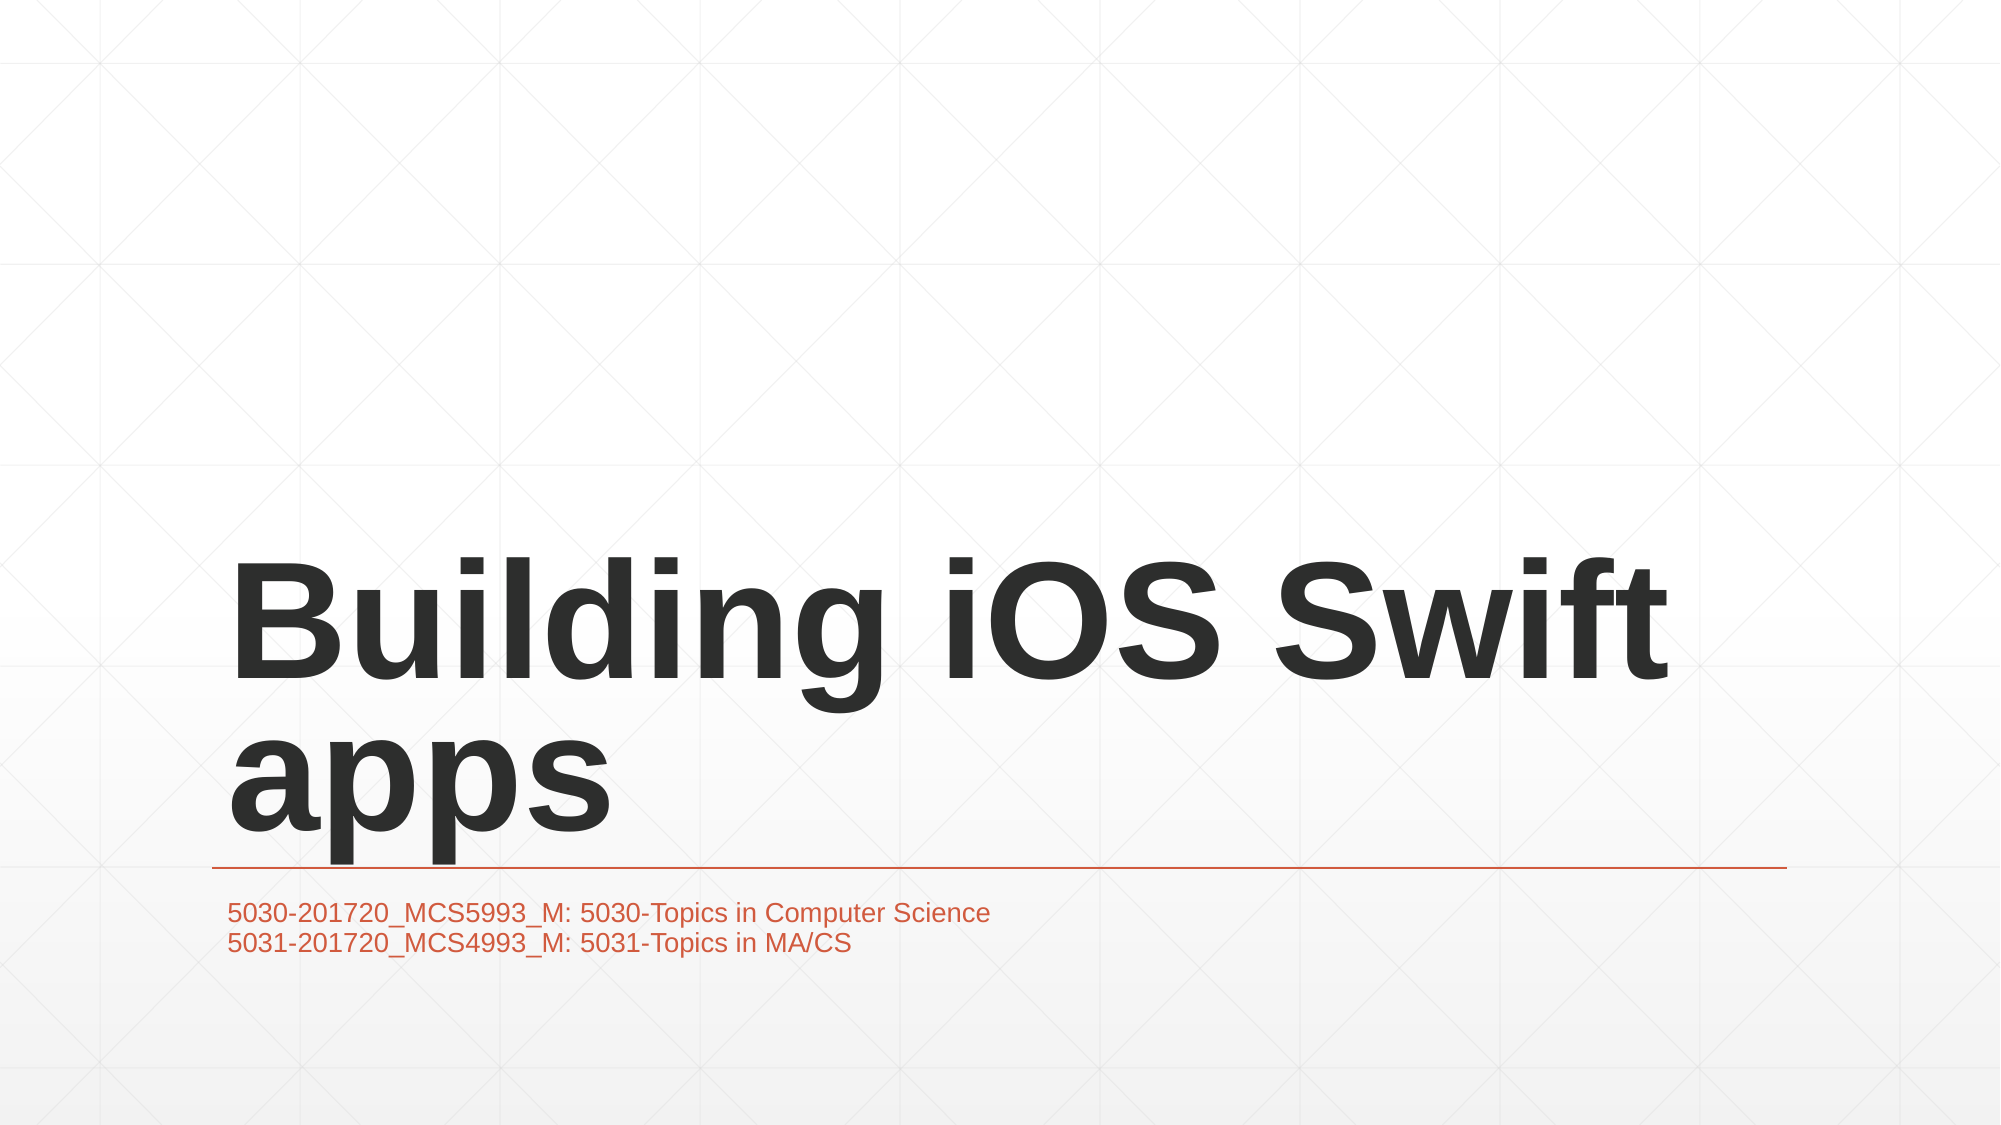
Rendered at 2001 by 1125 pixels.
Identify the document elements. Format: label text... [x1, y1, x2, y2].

title Building iOS Swift apps [212, 313, 1788, 869]
subtitle 5030-201720_MCS5993_M: 5030-Topics in Computer Science 5031-201720_MCS4993_M: 5031-Topics in MA/CS [212, 891, 1788, 967]
